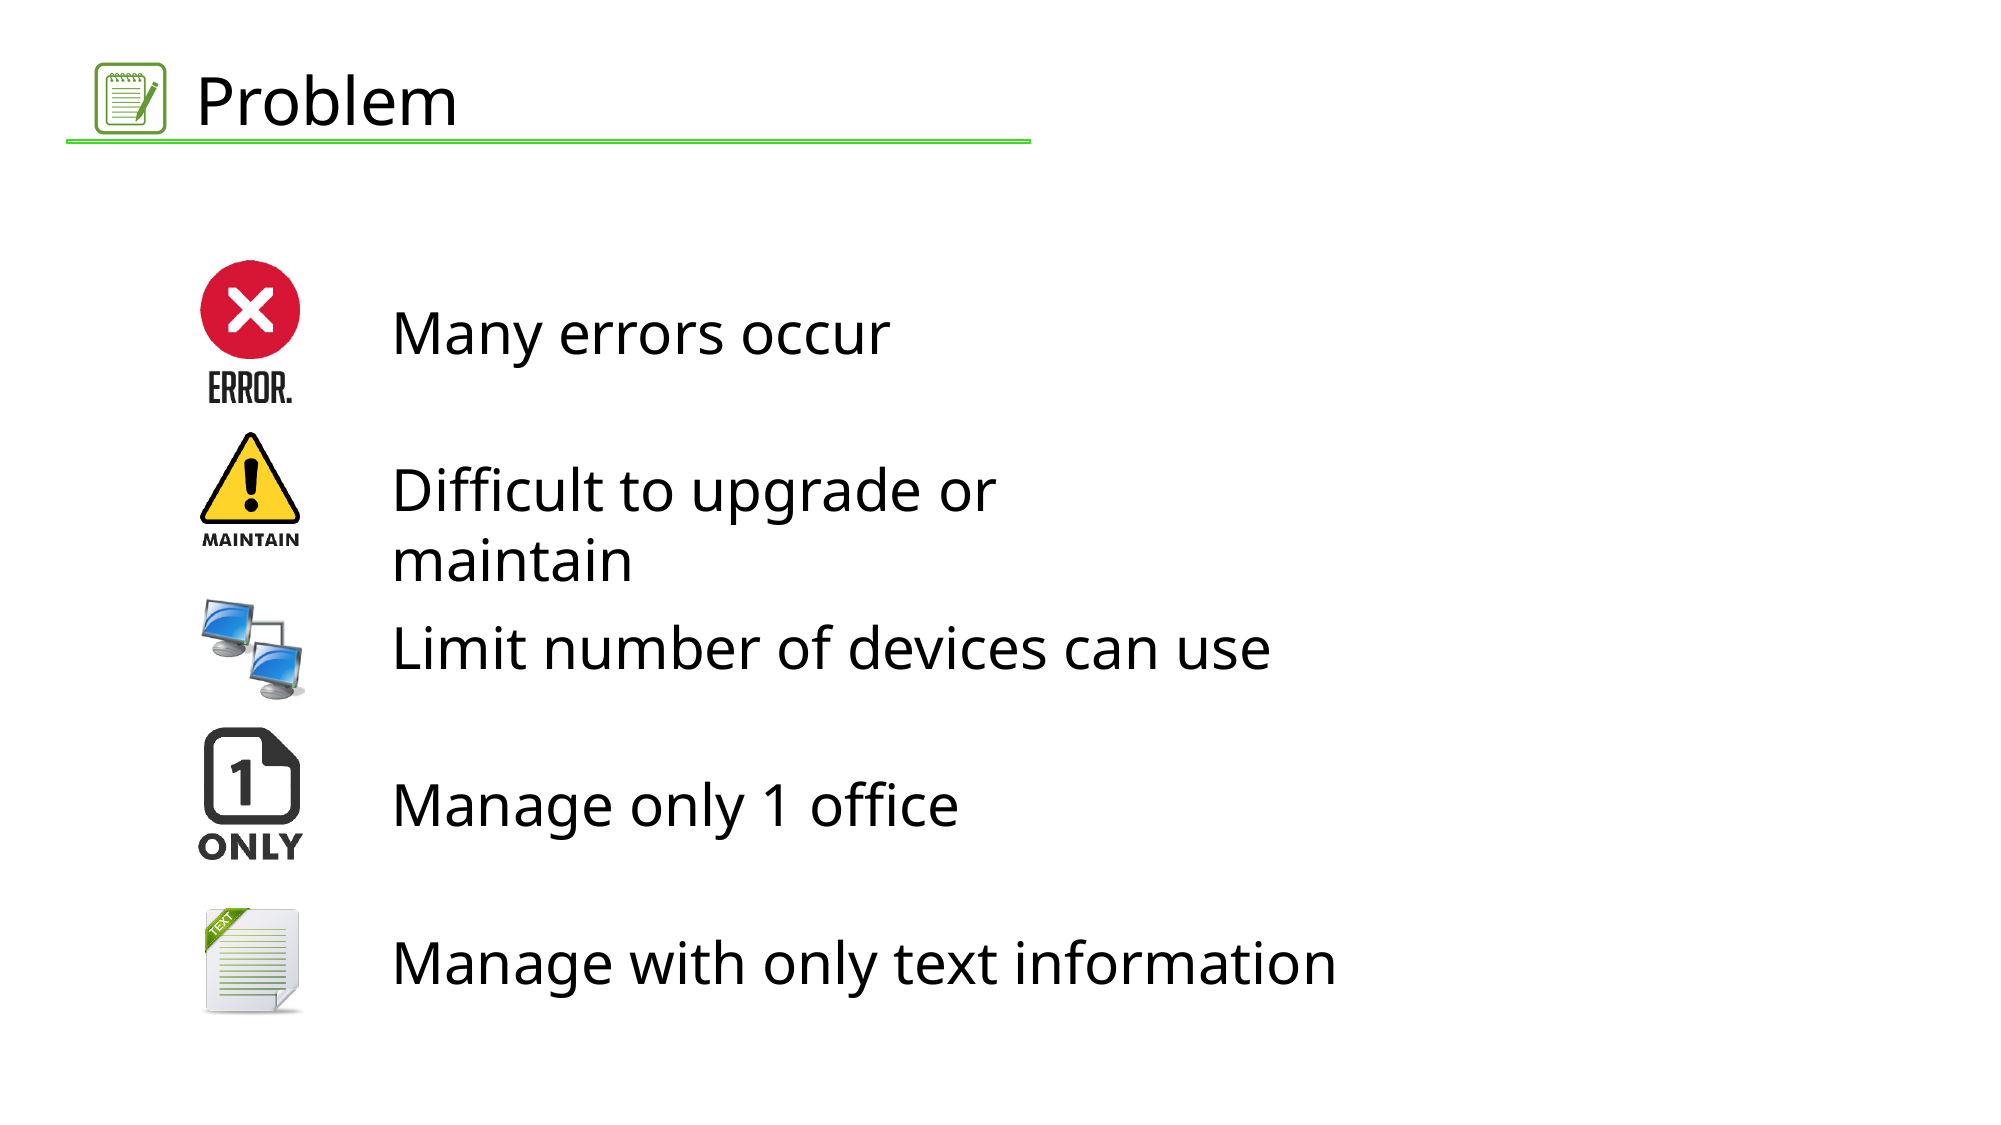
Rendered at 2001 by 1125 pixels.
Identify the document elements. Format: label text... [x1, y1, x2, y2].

text_box Limit number of devices can use [376, 603, 1414, 689]
picture [200, 432, 300, 546]
text_box Many errors occur [376, 288, 1235, 374]
picture [198, 596, 305, 860]
text_box Manage only 1 office [376, 761, 1414, 846]
picture [200, 260, 300, 403]
picture [46, 53, 1056, 181]
text_box Manage with only text information [376, 918, 1414, 1004]
text_box Difficult to upgrade or maintain [376, 445, 1235, 601]
picture [198, 907, 307, 1016]
